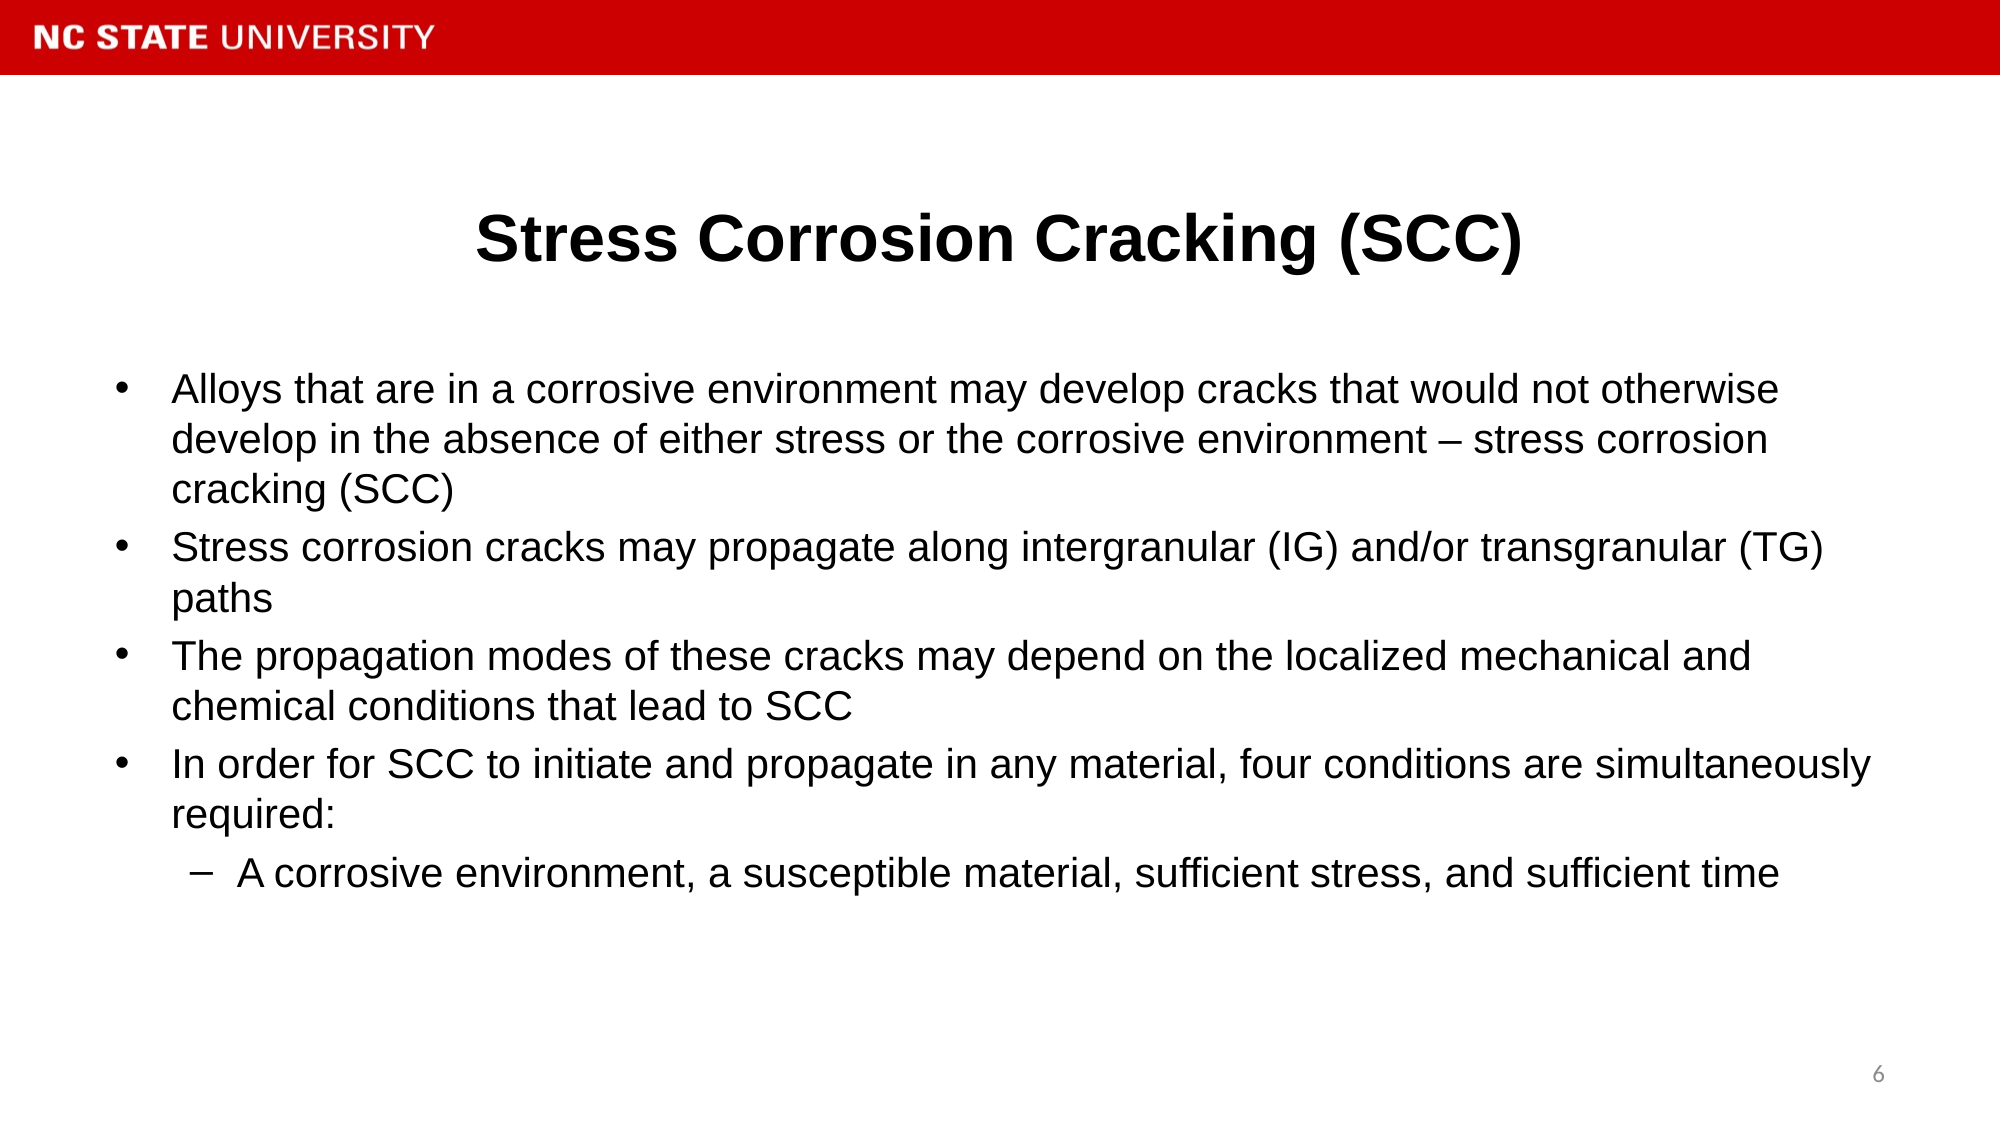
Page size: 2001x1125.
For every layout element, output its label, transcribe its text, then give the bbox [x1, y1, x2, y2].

title Stress Corrosion Cracking (SCC) [99, 147, 1900, 323]
list Alloys that are in a corrosive environment may develop cracks that would not otherwise develop in the absence of either stress or the corrosive environment – stress corrosion cracking (SCC) Stress corrosion cracks may propagate along intergranular (IG) and/or transgranular (TG) paths The propagation modes of these cracks may depend on the localized mechanical and chemical conditions that lead to SCC In order for SCC to initiate and propagate in any material, four conditions are simultaneously required: A corrosive environment, a susceptible material, sufficient stress, and sufficient time [99, 354, 1900, 1005]
picture [0, 0, 2000, 75]
slide_number 6 [1433, 1042, 1900, 1103]
